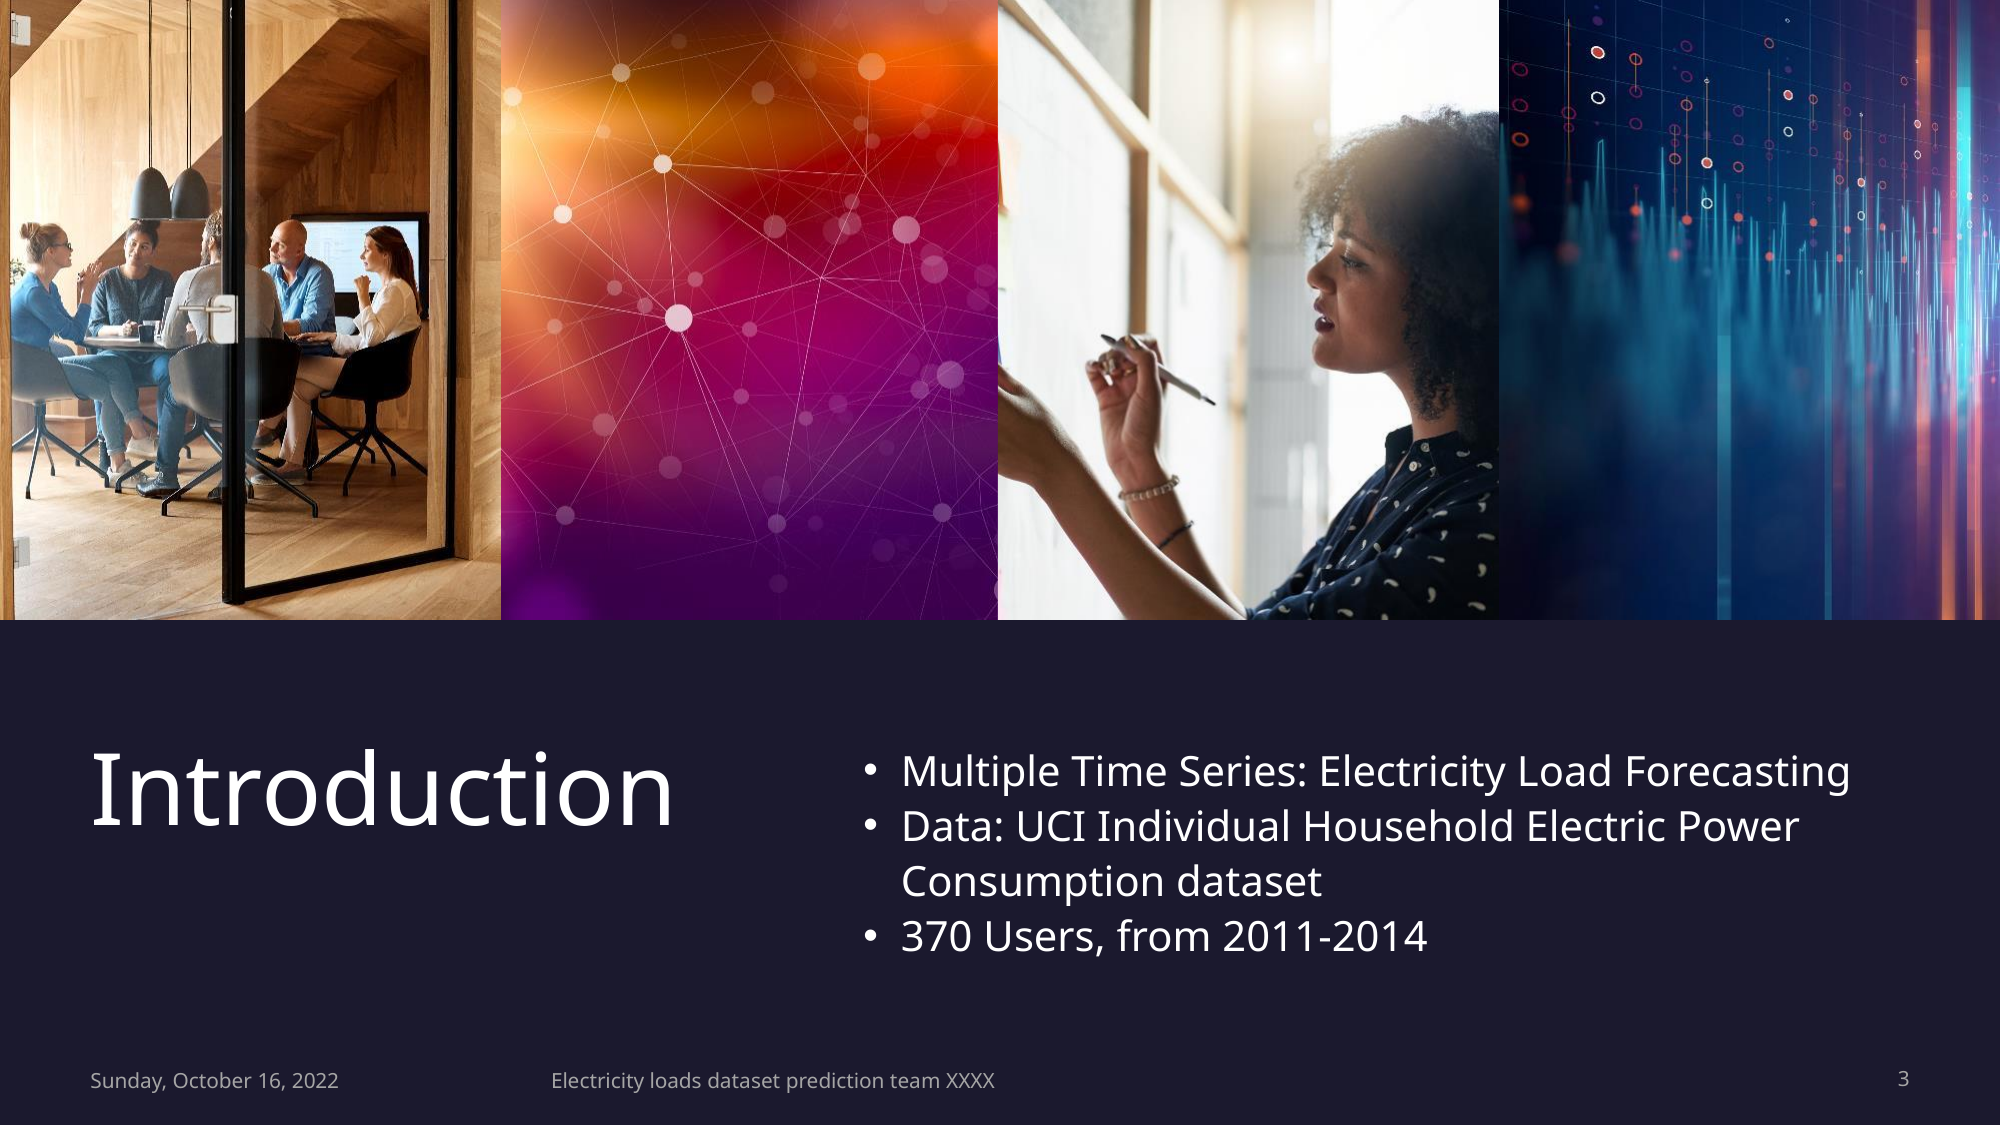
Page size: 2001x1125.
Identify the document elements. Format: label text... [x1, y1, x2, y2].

list Multiple Time Series: Electricity Load Forecasting Data: UCI Individual Household Electric Power Consumption dataset 370 Users, from 2011-2014 [863, 739, 1884, 997]
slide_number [90, 1067, 522, 1093]
title Introduction [90, 739, 829, 996]
footer Electricity loads dataset prediction team XXXX [551, 1067, 1598, 1093]
picture [0, 0, 2000, 620]
slide_number ‹#› [1632, 1067, 1910, 1093]
